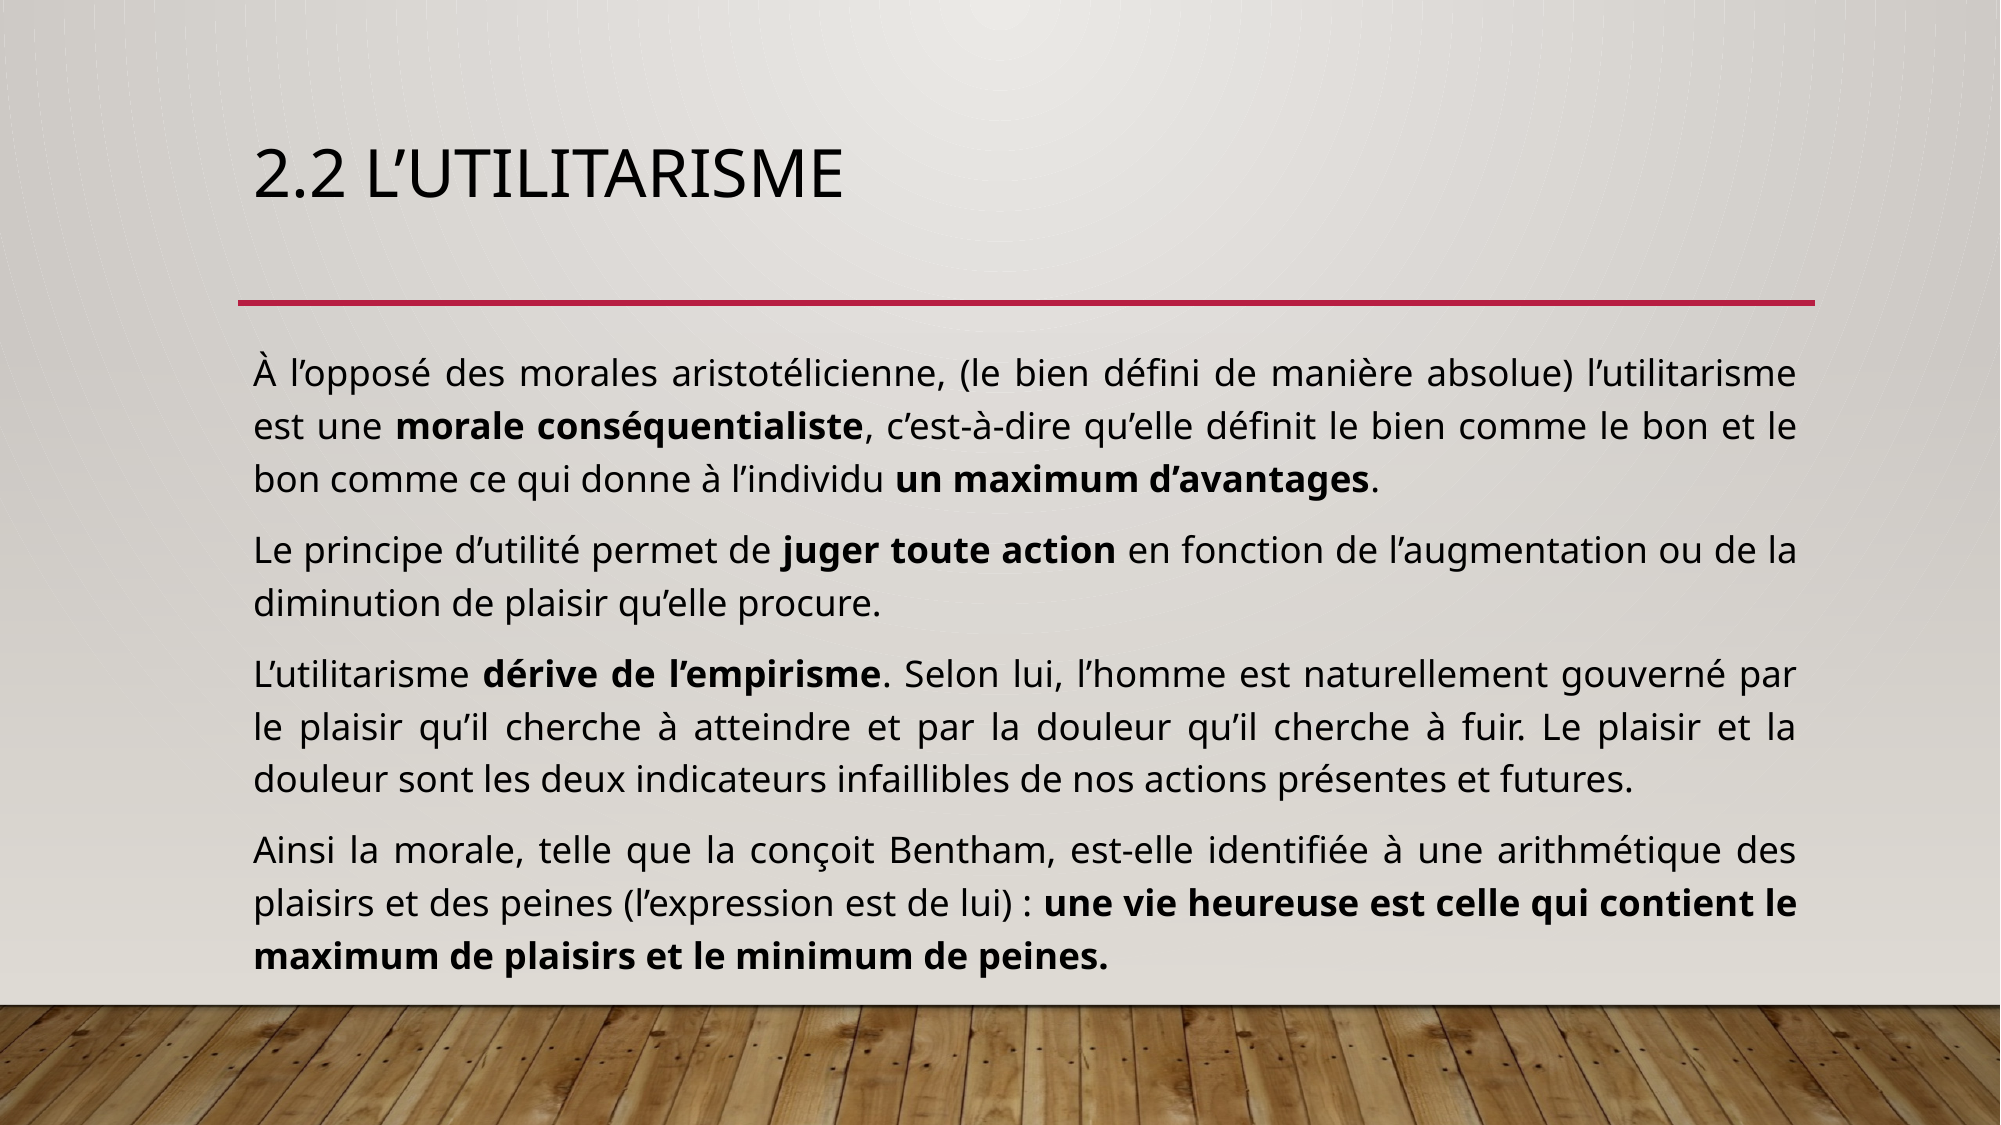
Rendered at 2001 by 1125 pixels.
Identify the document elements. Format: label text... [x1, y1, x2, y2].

list À l’opposé des morales aristotélicienne, (le bien défini de manière absolue) l’utilitarisme est une morale conséquentialiste, c’est-à-dire qu’elle définit le bien comme le bon et le bon comme ce qui donne à l’individu un maximum d’avantages. Le principe d’utilité permet de juger toute action en fonction de l’augmentation ou de la diminution de plaisir qu’elle procure. L’utilitarisme dérive de l’empirisme. Selon lui, l’homme est naturellement gouverné par le plaisir qu’il cherche à atteindre et par la douleur qu’il cherche à fuir. Le plaisir et la douleur sont les deux indicateurs infaillibles de nos actions présentes et futures. Ainsi la morale, telle que la conçoit Bentham, est-elle identifiée à une arithmétique des plaisirs et des peines (l’expression est de lui) : une vie heureuse est celle qui contient le maximum de plaisirs et le minimum de peines. [238, 333, 1814, 993]
title 2.2 L’UTILITARISME [238, 131, 1814, 305]
picture [0, 1005, 2000, 1125]
